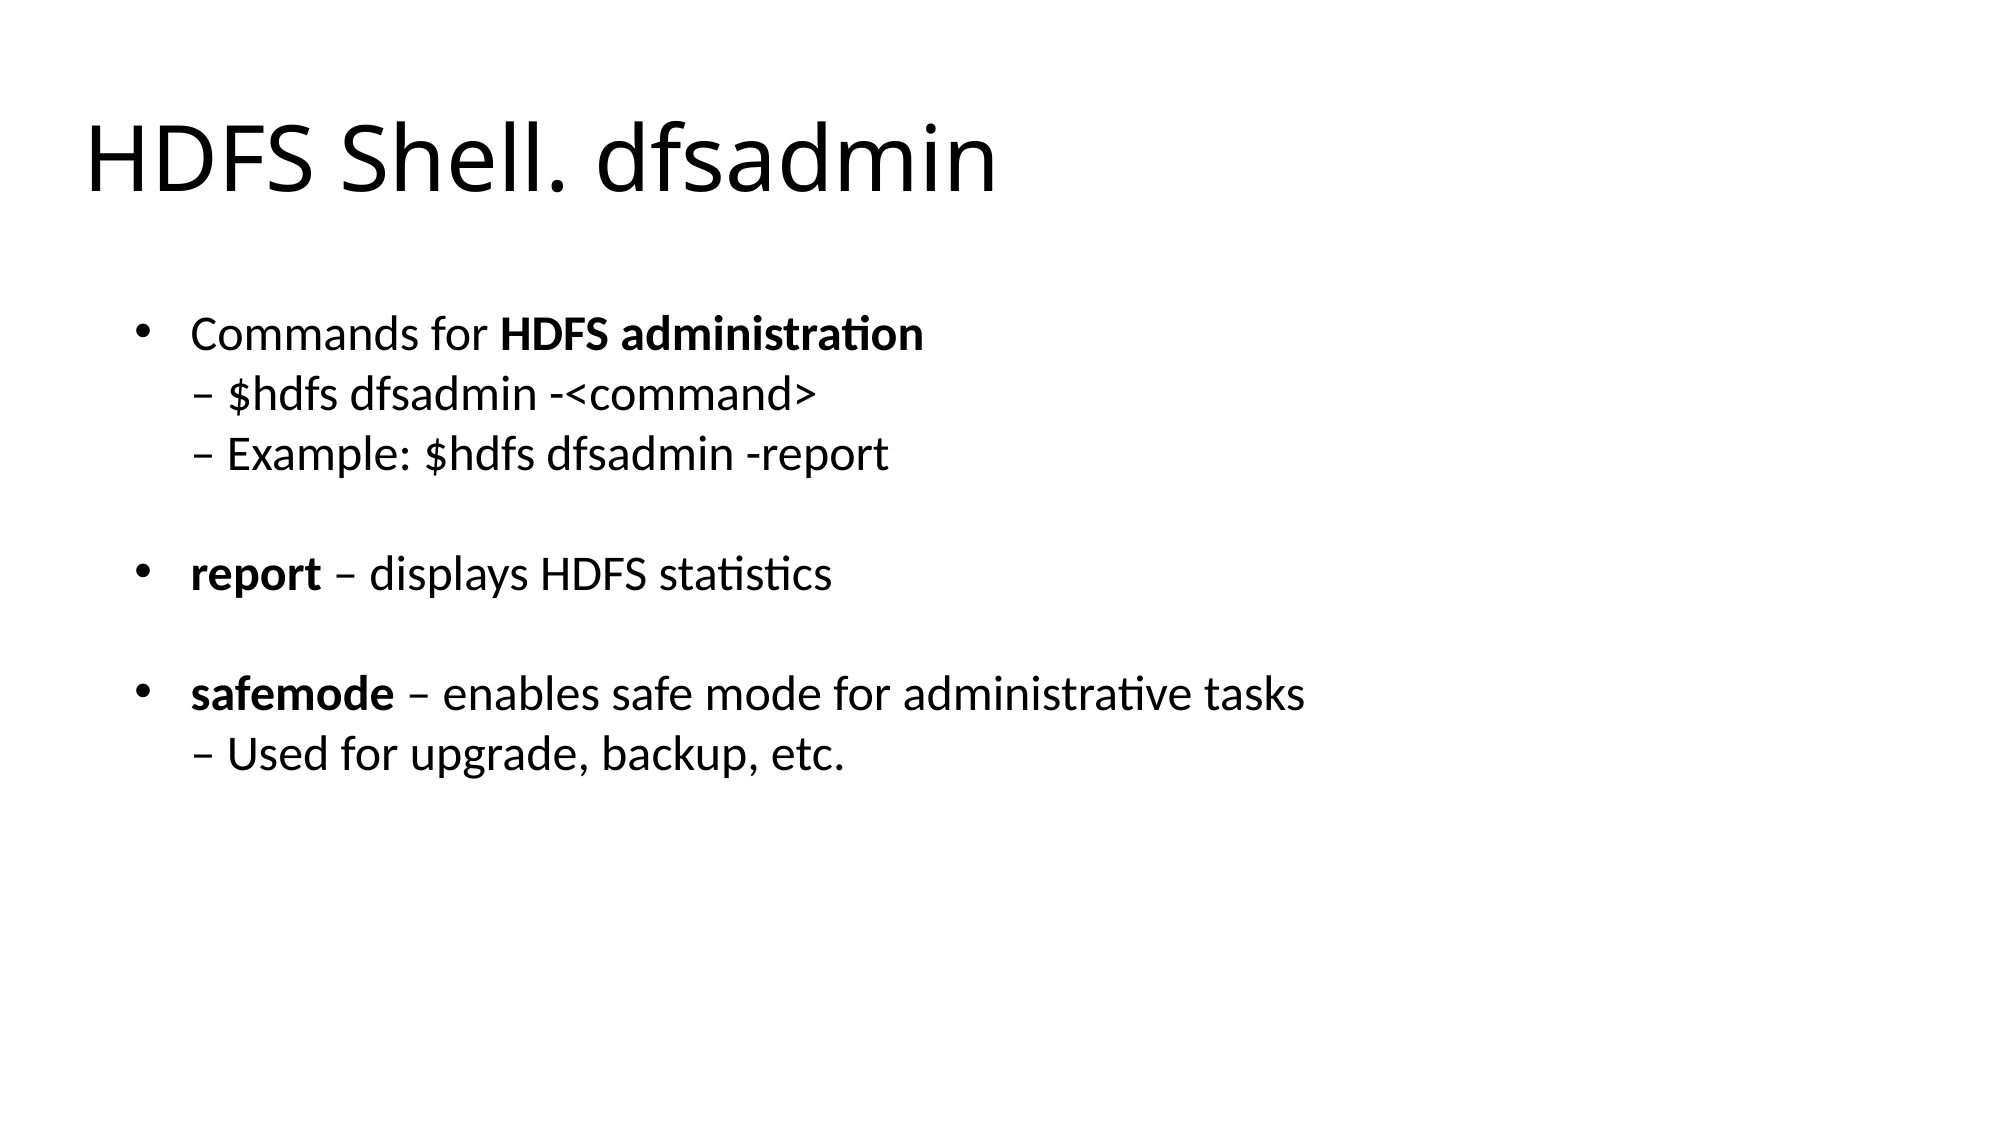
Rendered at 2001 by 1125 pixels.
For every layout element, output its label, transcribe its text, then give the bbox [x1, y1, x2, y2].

text_box Commands for HDFS administration – $hdfs dfsadmin -<command> – Example: $hdfs dfsadmin -report report – displays HDFS statistics safemode – enables safe mode for administrative tasks – Used for upgrade, backup, etc. [119, 292, 1435, 788]
title HDFS Shell. dfsadmin [68, 97, 1932, 223]
